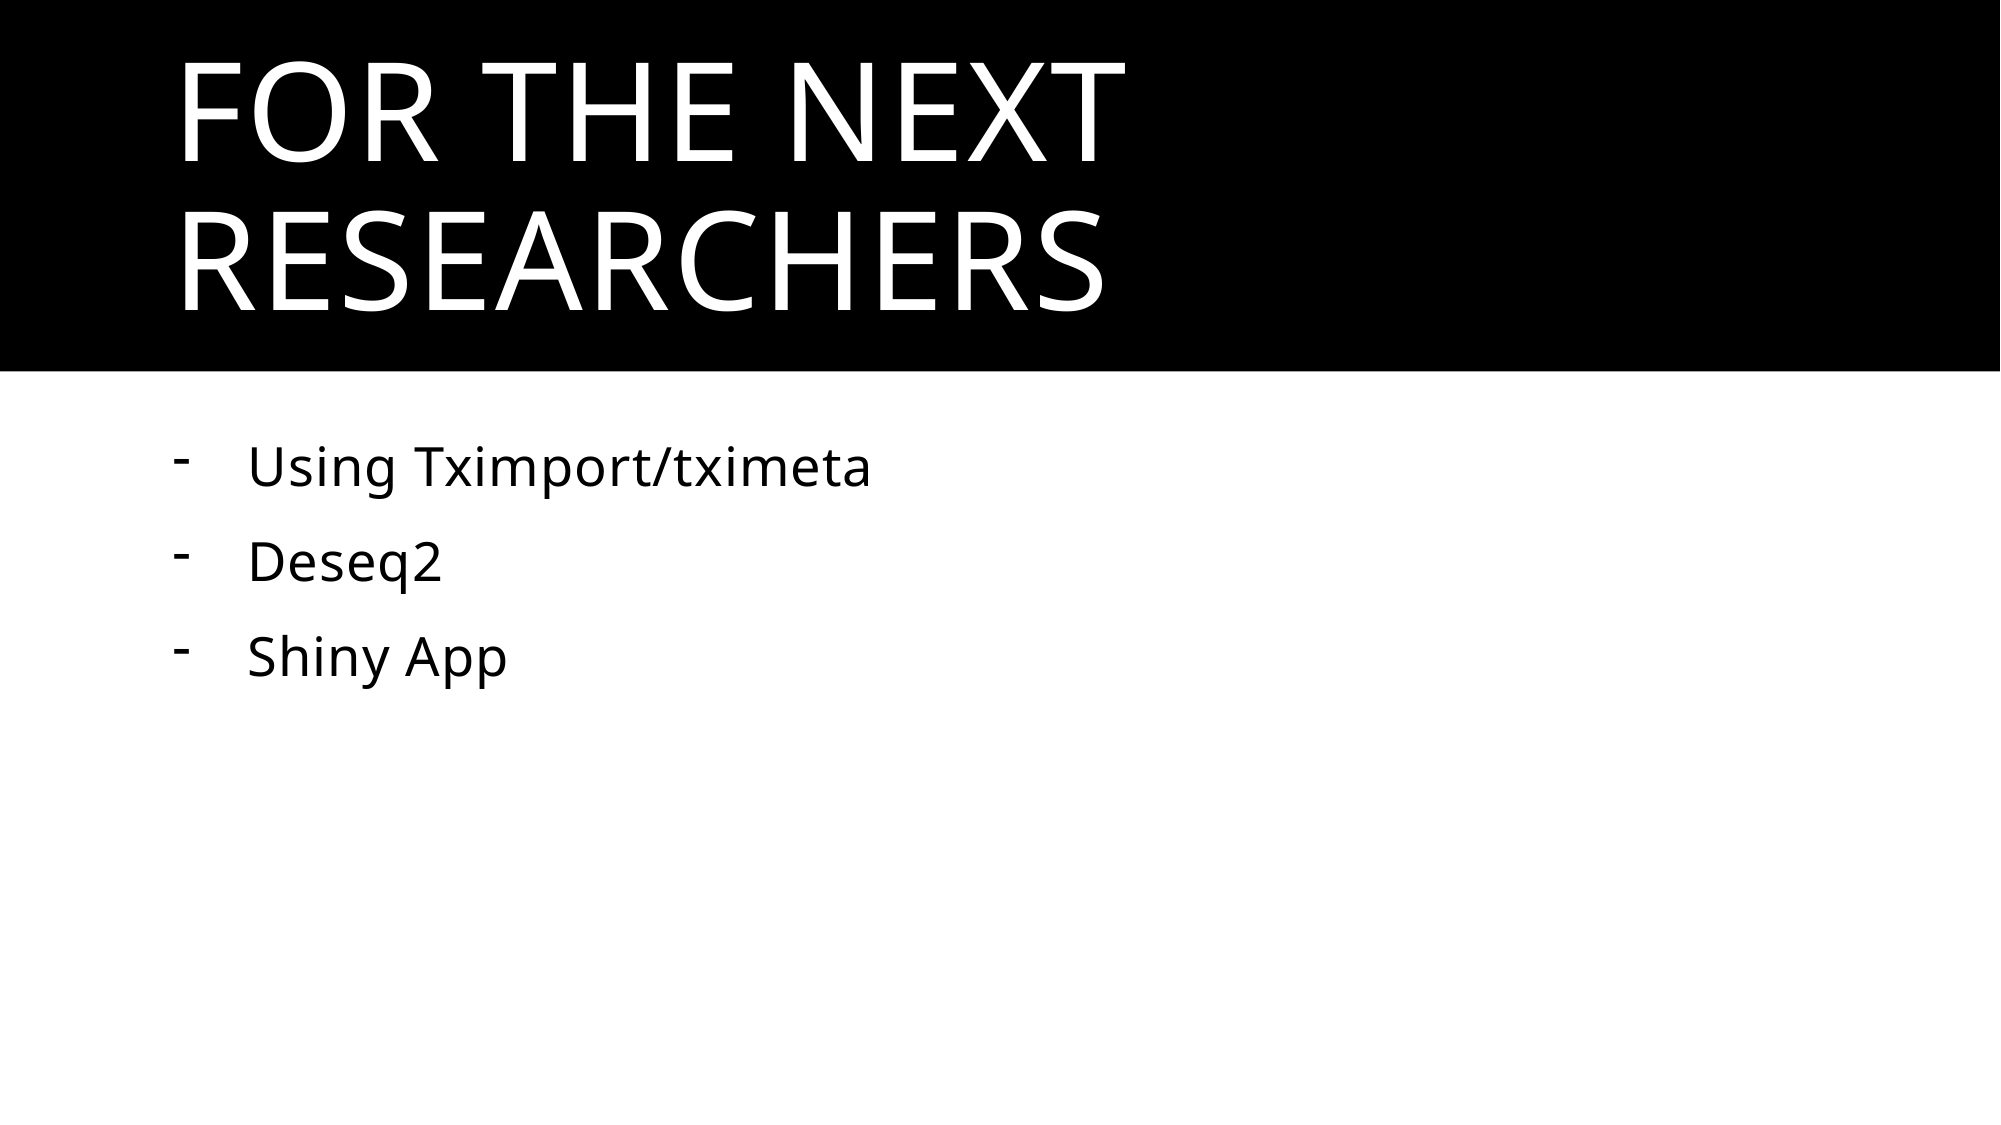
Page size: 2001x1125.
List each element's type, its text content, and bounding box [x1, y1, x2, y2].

title for the next researchers [157, 52, 1842, 332]
list Using Tximport/tximeta Deseq2 Shiny App [157, 424, 1842, 1014]
